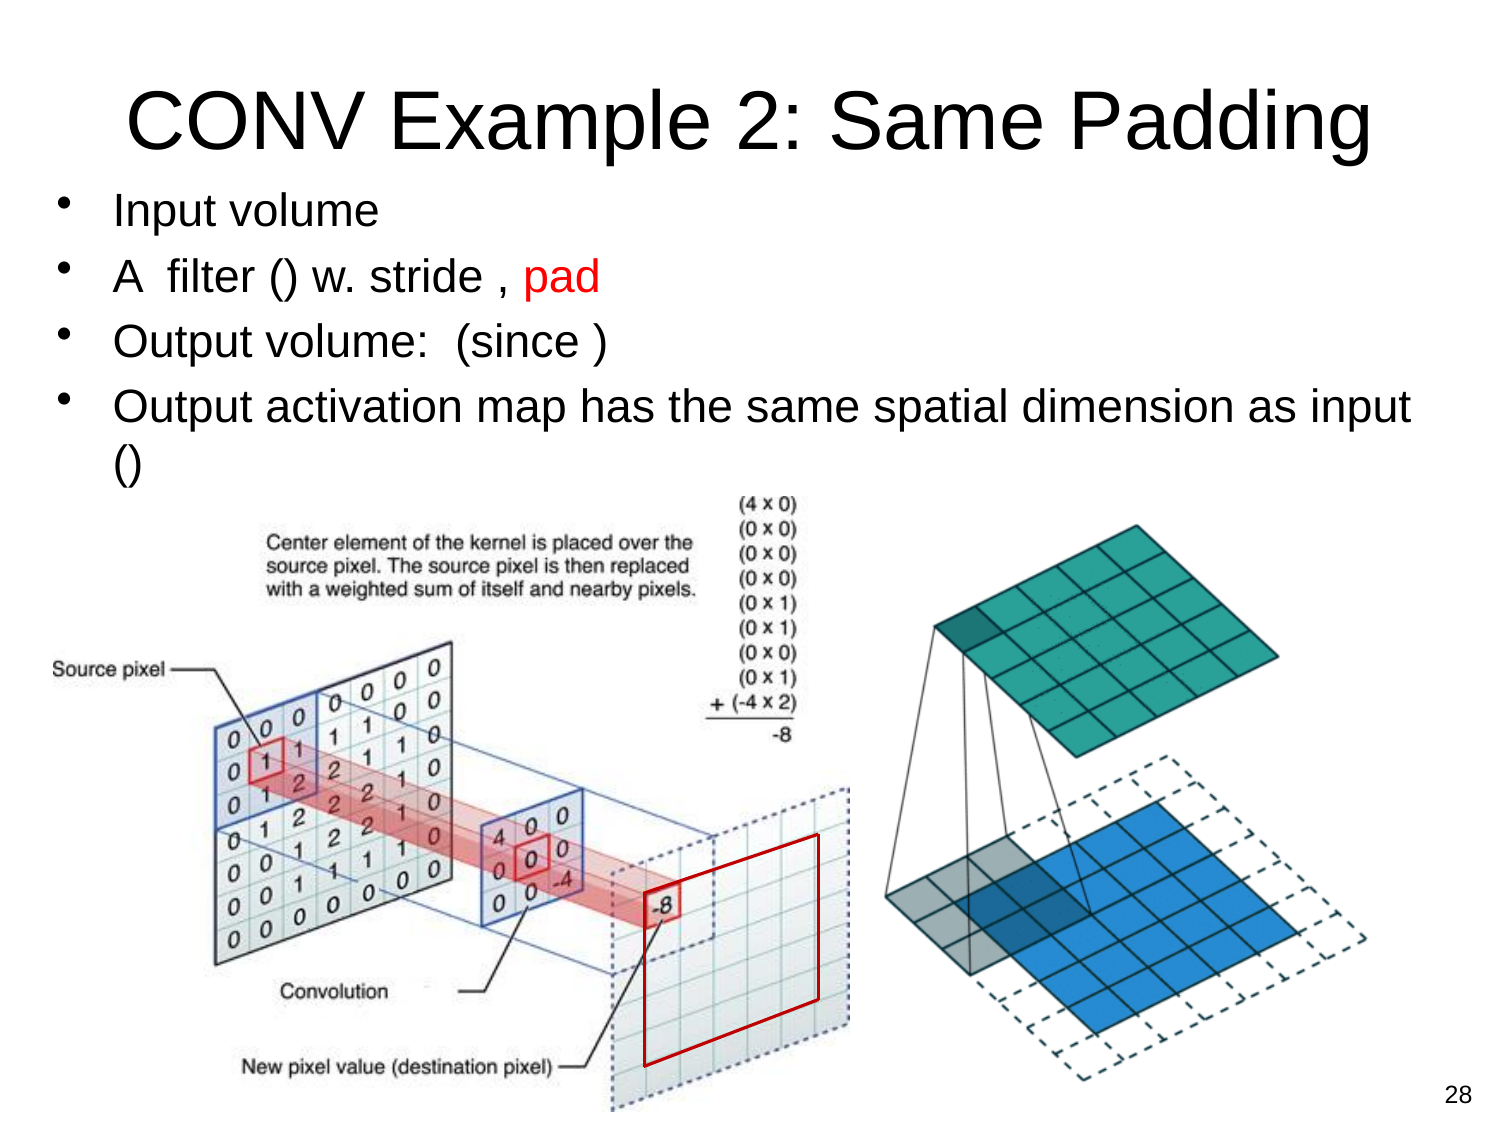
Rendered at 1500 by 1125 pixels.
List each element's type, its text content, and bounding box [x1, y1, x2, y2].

slide_number 28 [1399, 1070, 1488, 1112]
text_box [643, 833, 818, 894]
picture [52, 496, 850, 1112]
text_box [649, 999, 819, 1067]
title CONV Example 2: Same Padding [74, 44, 1426, 188]
picture [855, 496, 1396, 1110]
